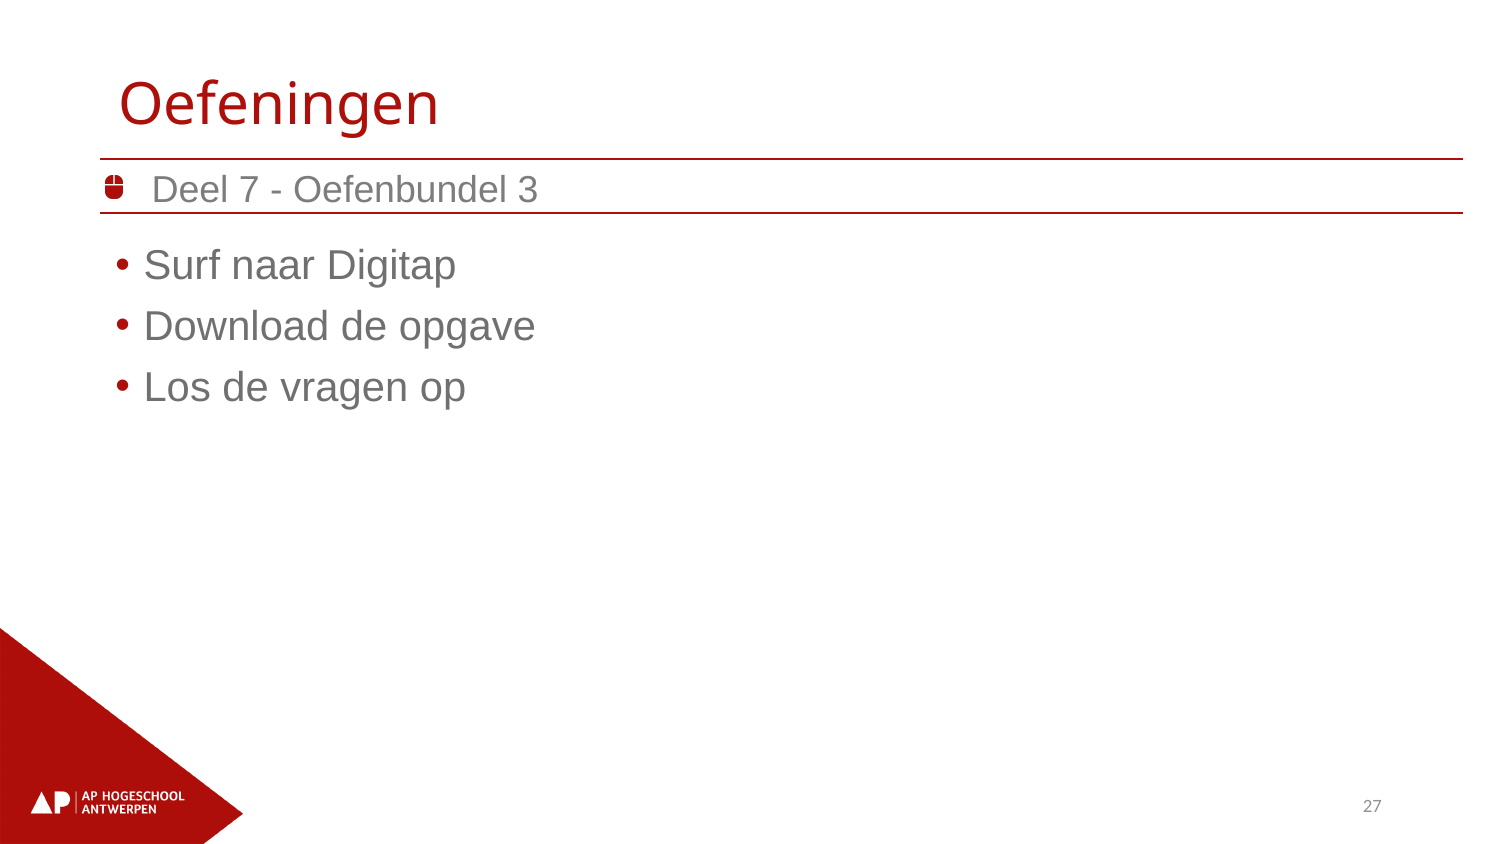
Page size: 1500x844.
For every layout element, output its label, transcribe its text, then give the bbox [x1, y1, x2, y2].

slide_number 27 [1263, 782, 1397, 827]
list Surf naar Digitap Download de opgave Los de vragen op [100, 236, 1395, 772]
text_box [100, 158, 1463, 213]
picture [0, 623, 246, 844]
title Oefeningen [103, 66, 1397, 141]
